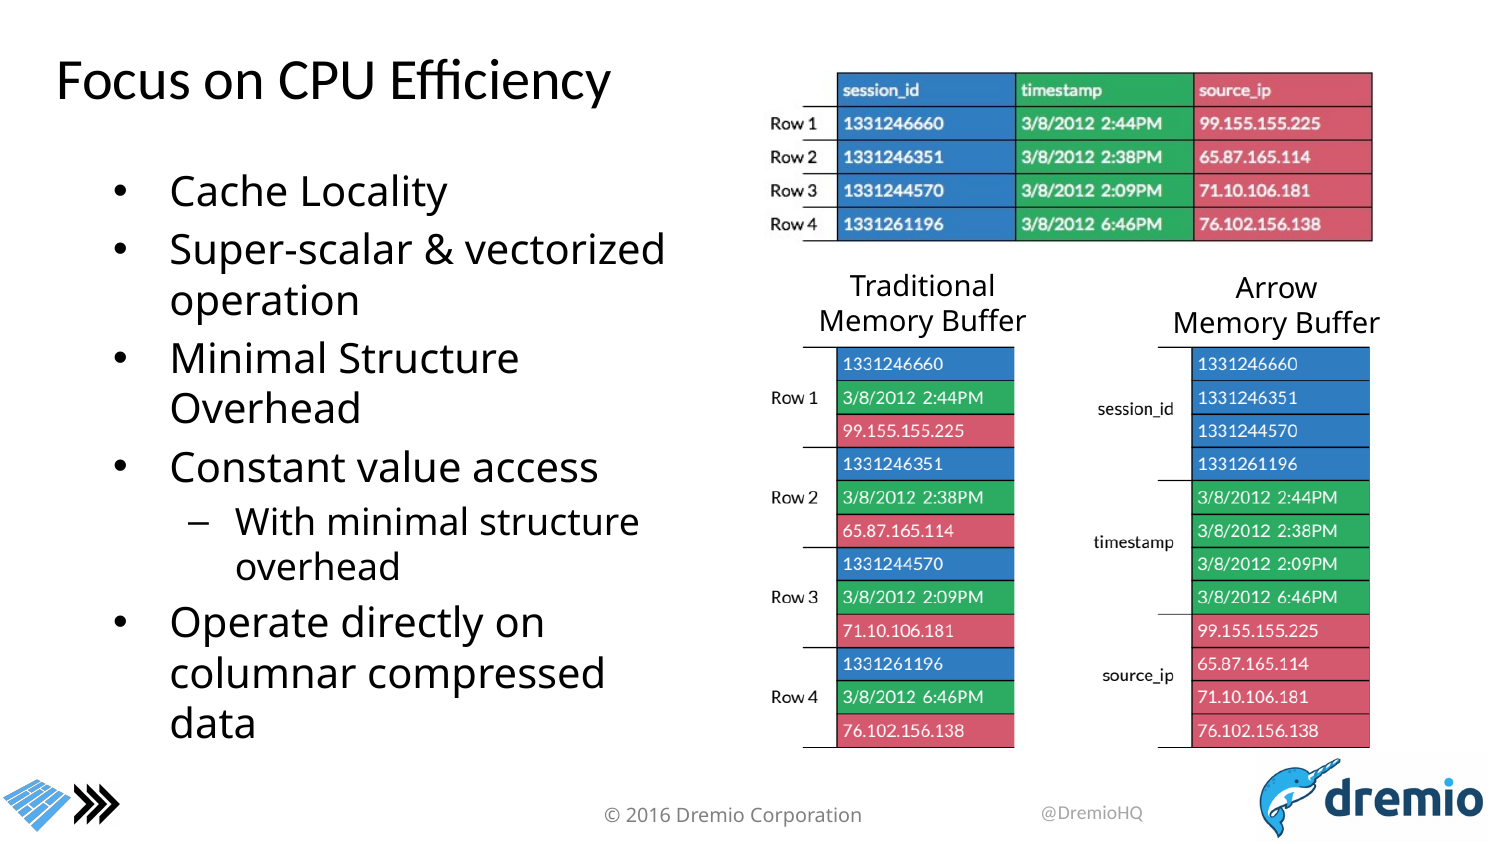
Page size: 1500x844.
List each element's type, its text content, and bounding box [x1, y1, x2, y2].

picture [764, 344, 1015, 748]
list Cache Locality Super-scalar & vectorized operation Minimal Structure Overhead Constant value access With minimal structure overhead Operate directly on columnar compressed data [98, 157, 694, 766]
text_box Traditional Memory Buffer [804, 260, 1042, 345]
picture [74, 781, 120, 827]
title Focus on CPU Efficiency [40, 33, 1391, 118]
picture [1256, 751, 1488, 842]
picture [764, 70, 1374, 245]
picture [1086, 344, 1370, 748]
text_box Arrow Memory Buffer [1157, 261, 1396, 347]
